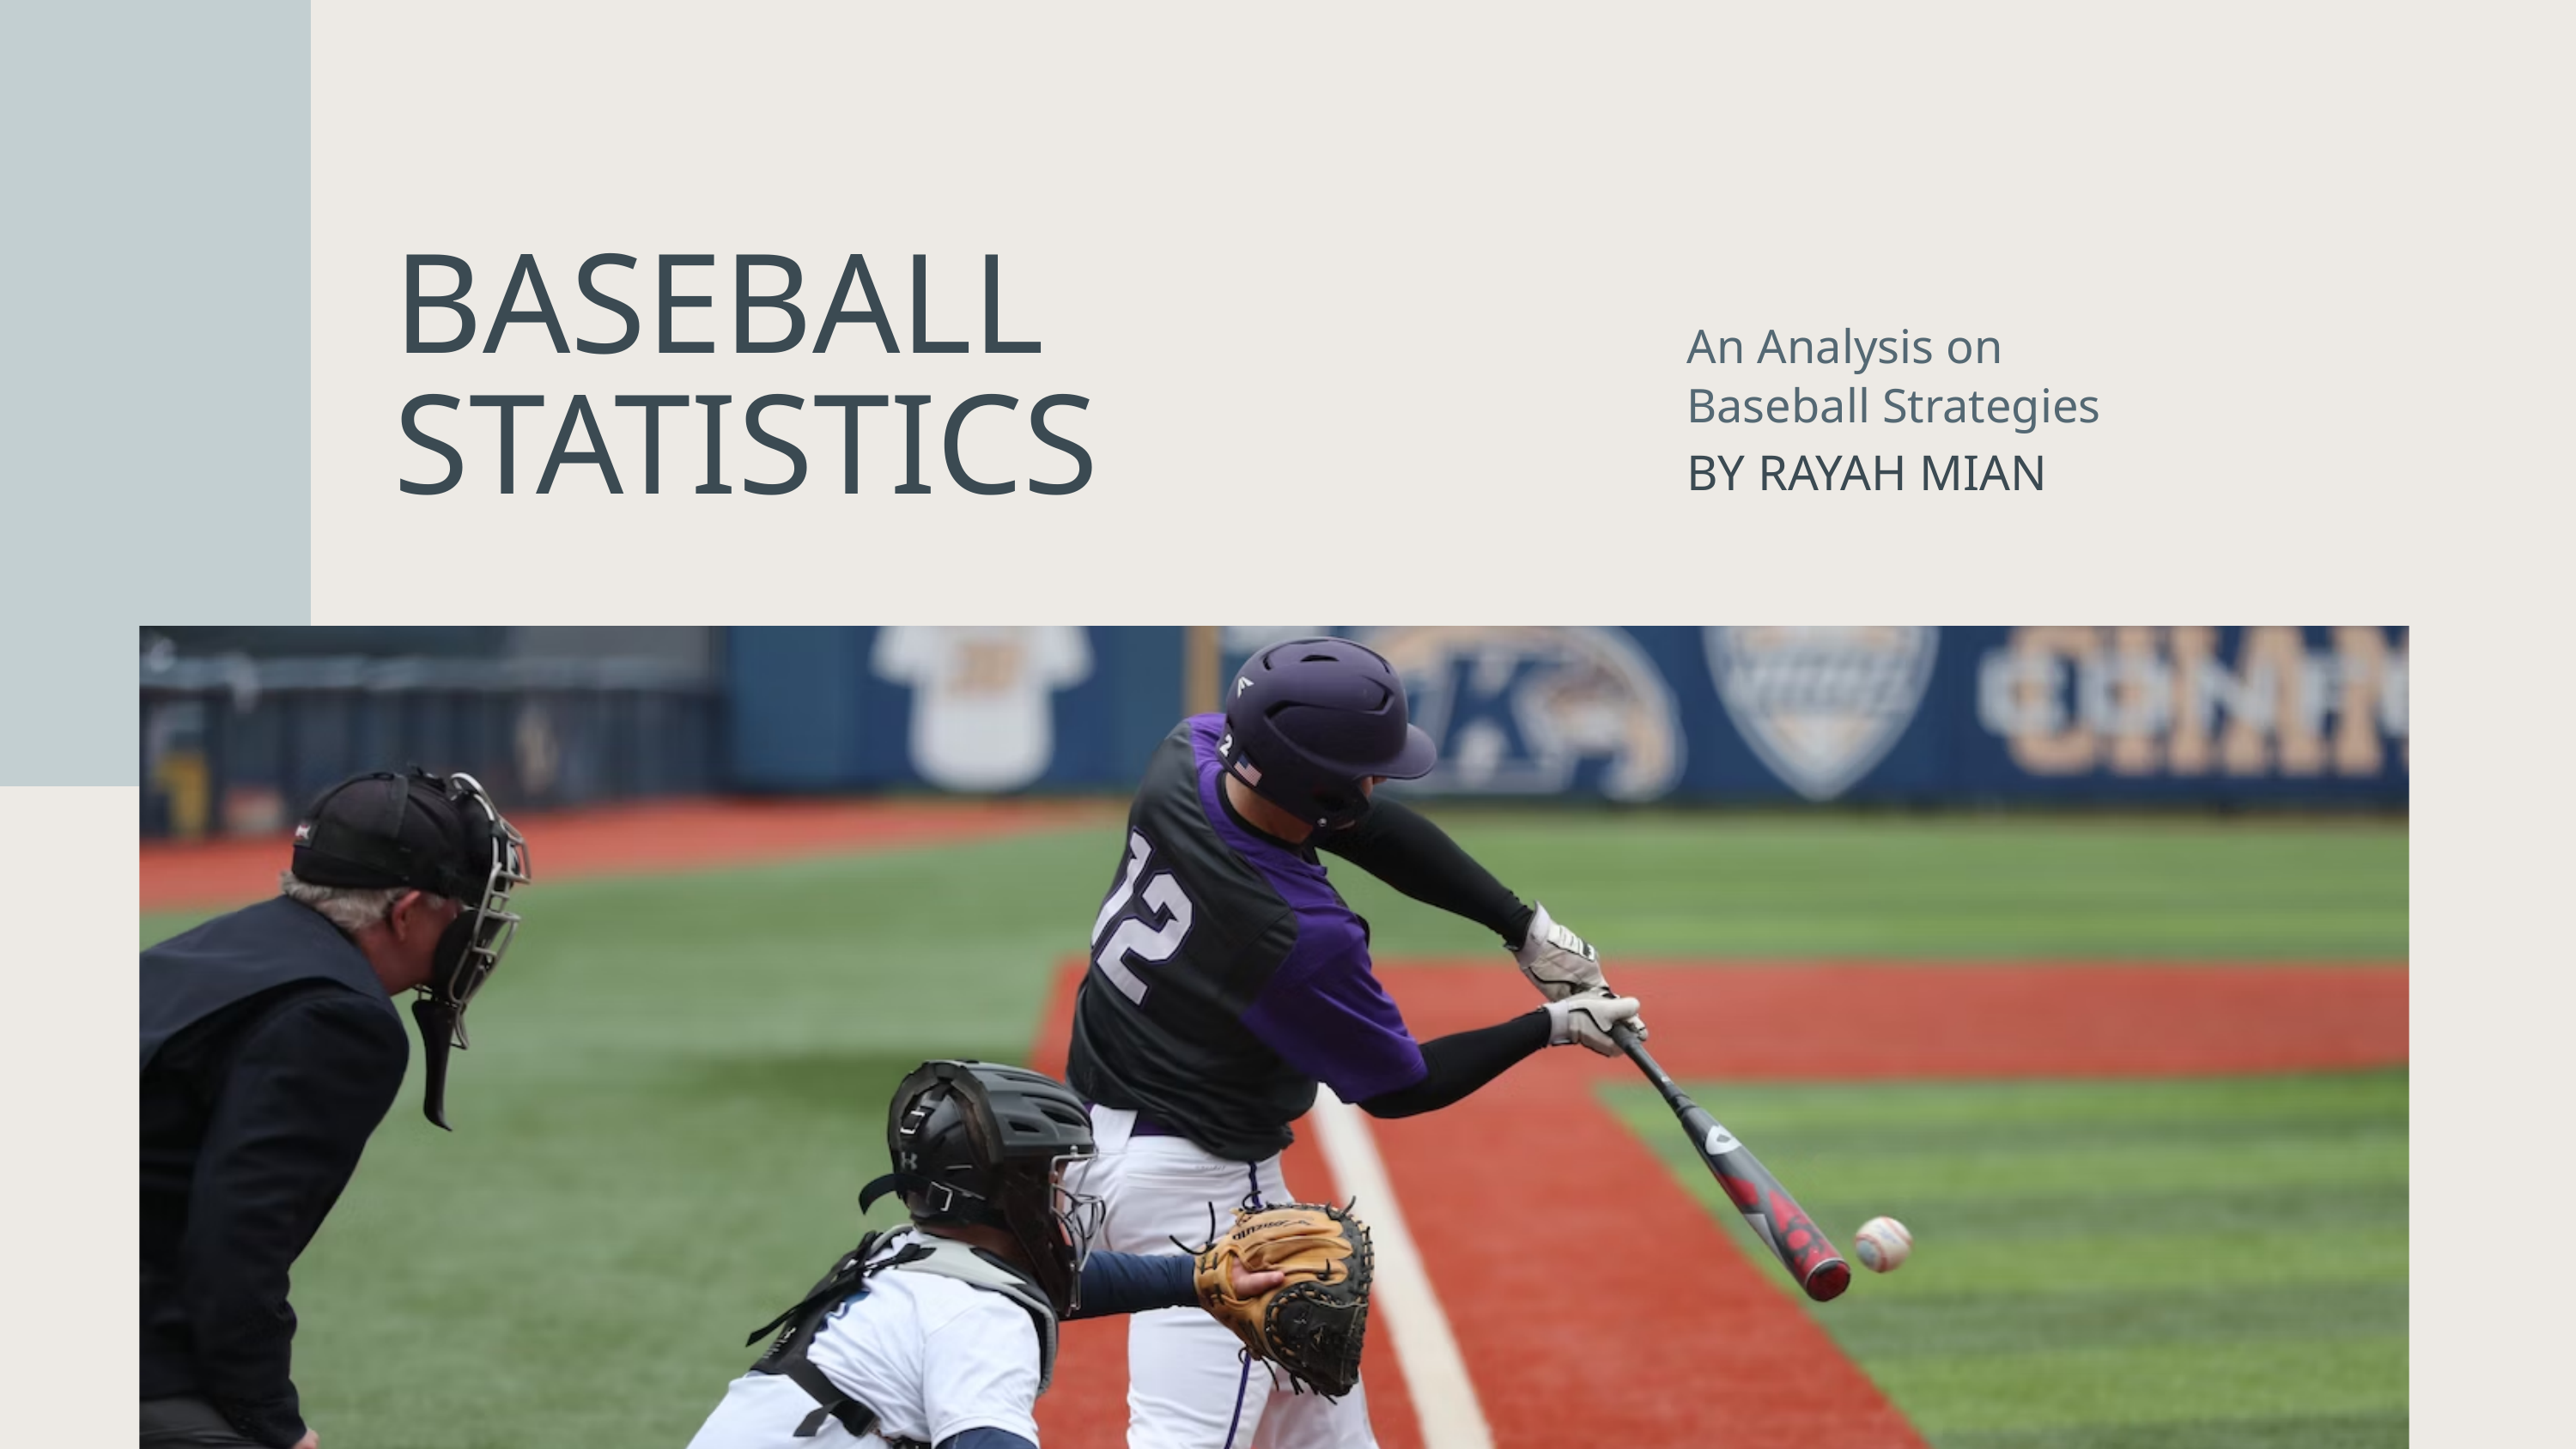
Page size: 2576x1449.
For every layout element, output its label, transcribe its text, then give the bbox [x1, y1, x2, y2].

text_box BY RAYAH MIAN [1686, 439, 2404, 500]
text_box BASEBALL STATISTICS [393, 240, 1687, 522]
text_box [0, 0, 312, 787]
text_box An Analysis on Baseball Strategies [1686, 313, 2415, 432]
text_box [139, 626, 2409, 1449]
